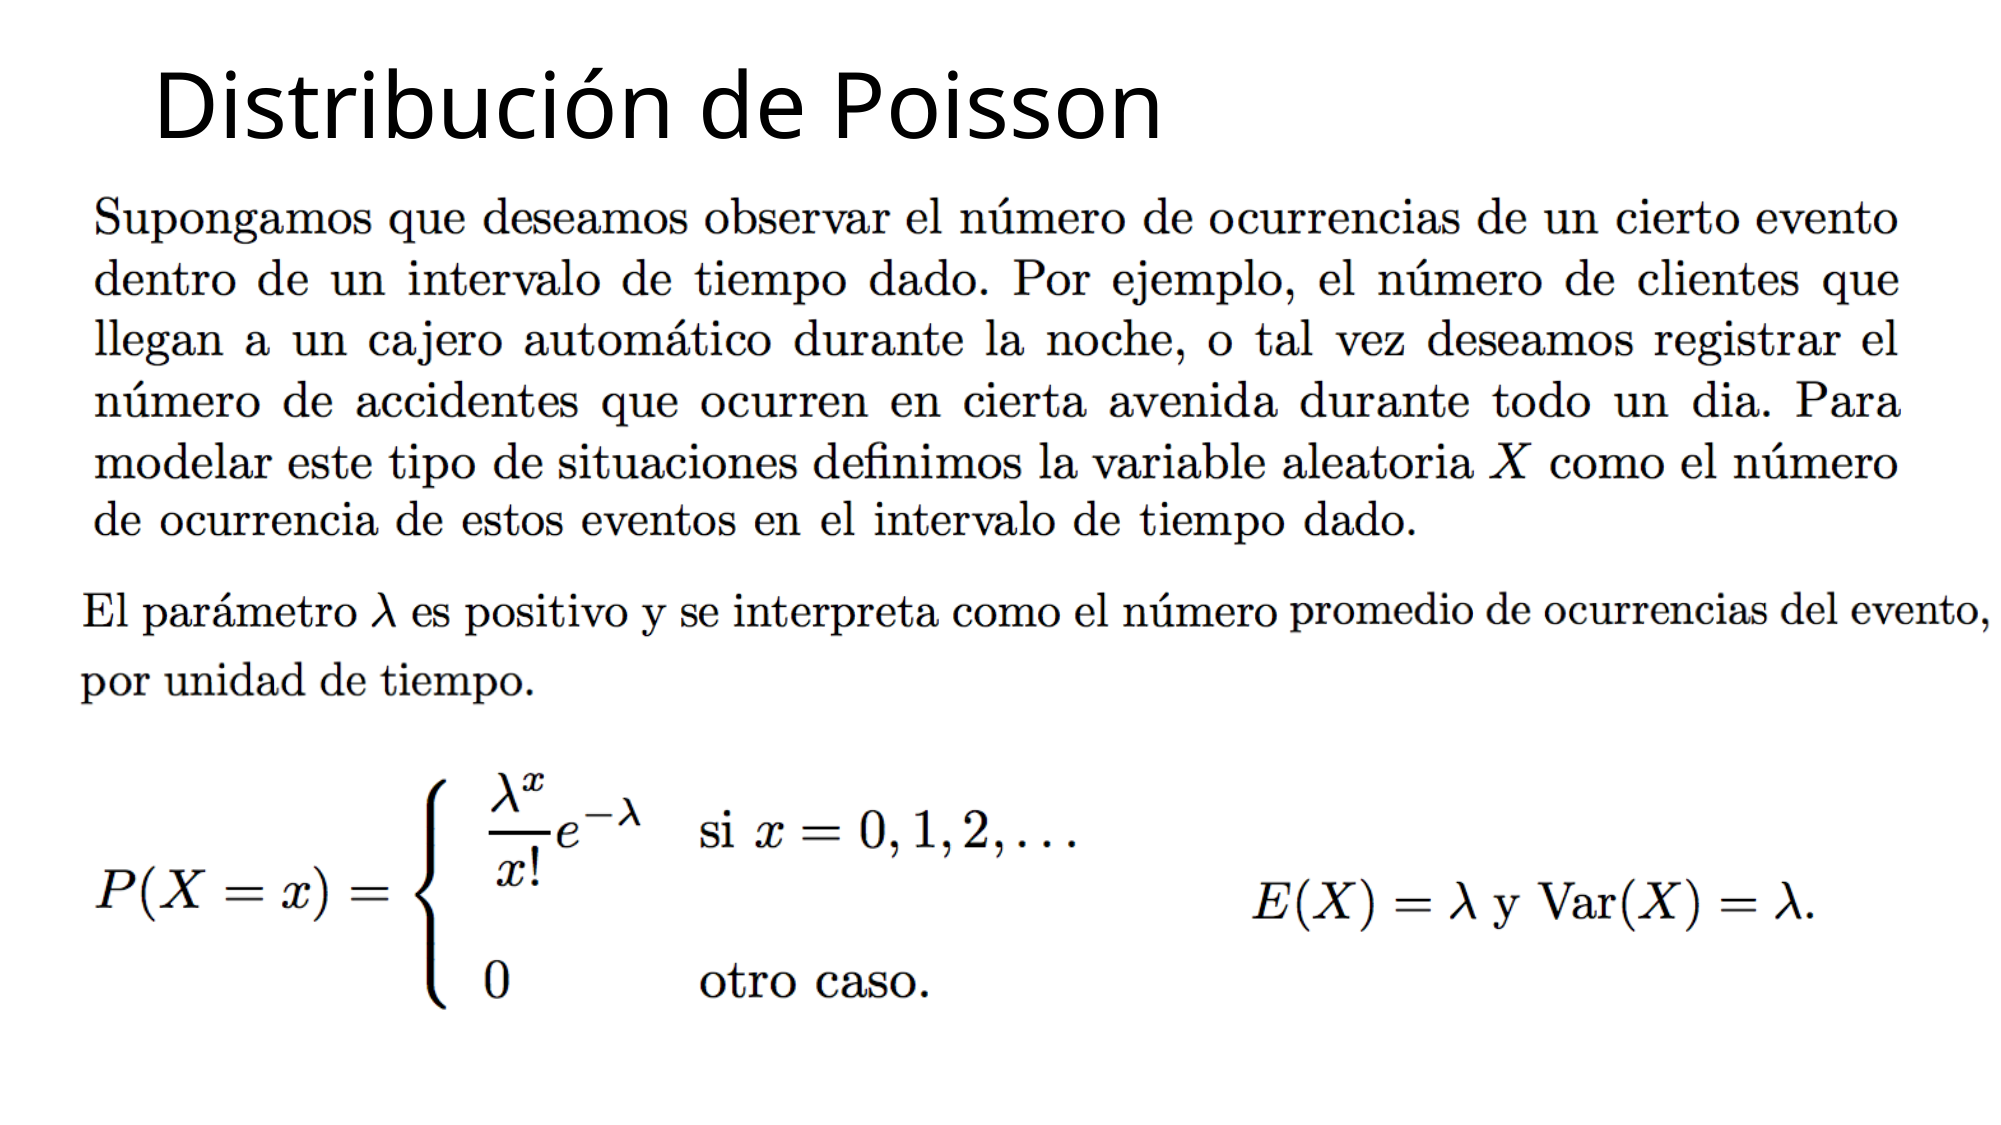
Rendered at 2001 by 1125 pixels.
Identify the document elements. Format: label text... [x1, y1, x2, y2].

picture [1243, 861, 1821, 937]
picture [76, 583, 2000, 646]
title Distribución de Poisson [137, 0, 1863, 190]
picture [76, 758, 1089, 1025]
picture [85, 491, 1423, 550]
picture [75, 657, 544, 712]
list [85, 190, 1915, 490]
